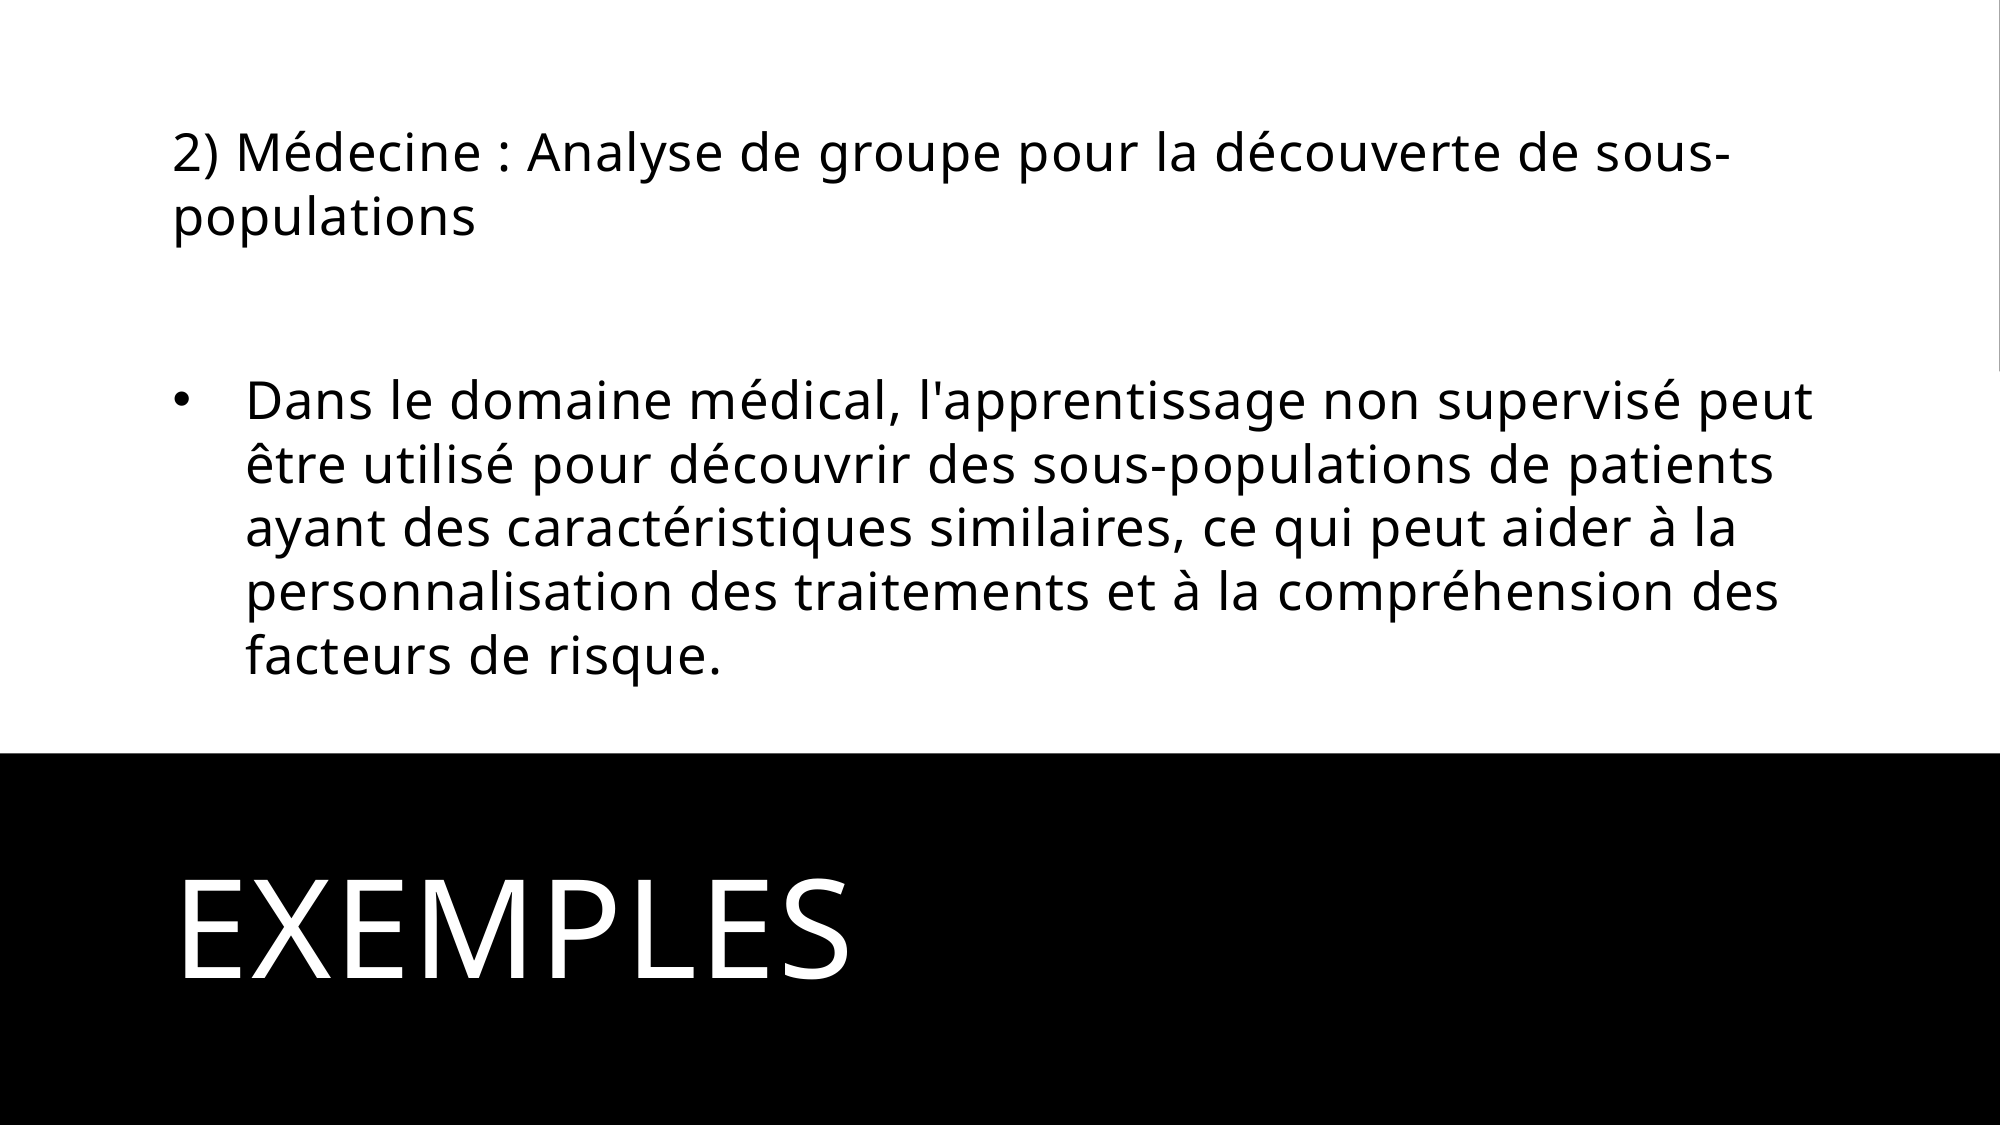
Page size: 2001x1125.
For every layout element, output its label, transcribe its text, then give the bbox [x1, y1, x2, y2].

list 2) Médecine : Analyse de groupe pour la découverte de sous-populations Dans le domaine médical, l'apprentissage non supervisé peut être utilisé pour découvrir des sous-populations de patients ayant des caractéristiques similaires, ce qui peut aider à la personnalisation des traitements et à la compréhension des facteurs de risque. [157, 109, 1842, 694]
title exemples [157, 825, 1842, 1043]
text_box [0, 752, 2000, 1125]
text_box [0, 0, 2000, 752]
